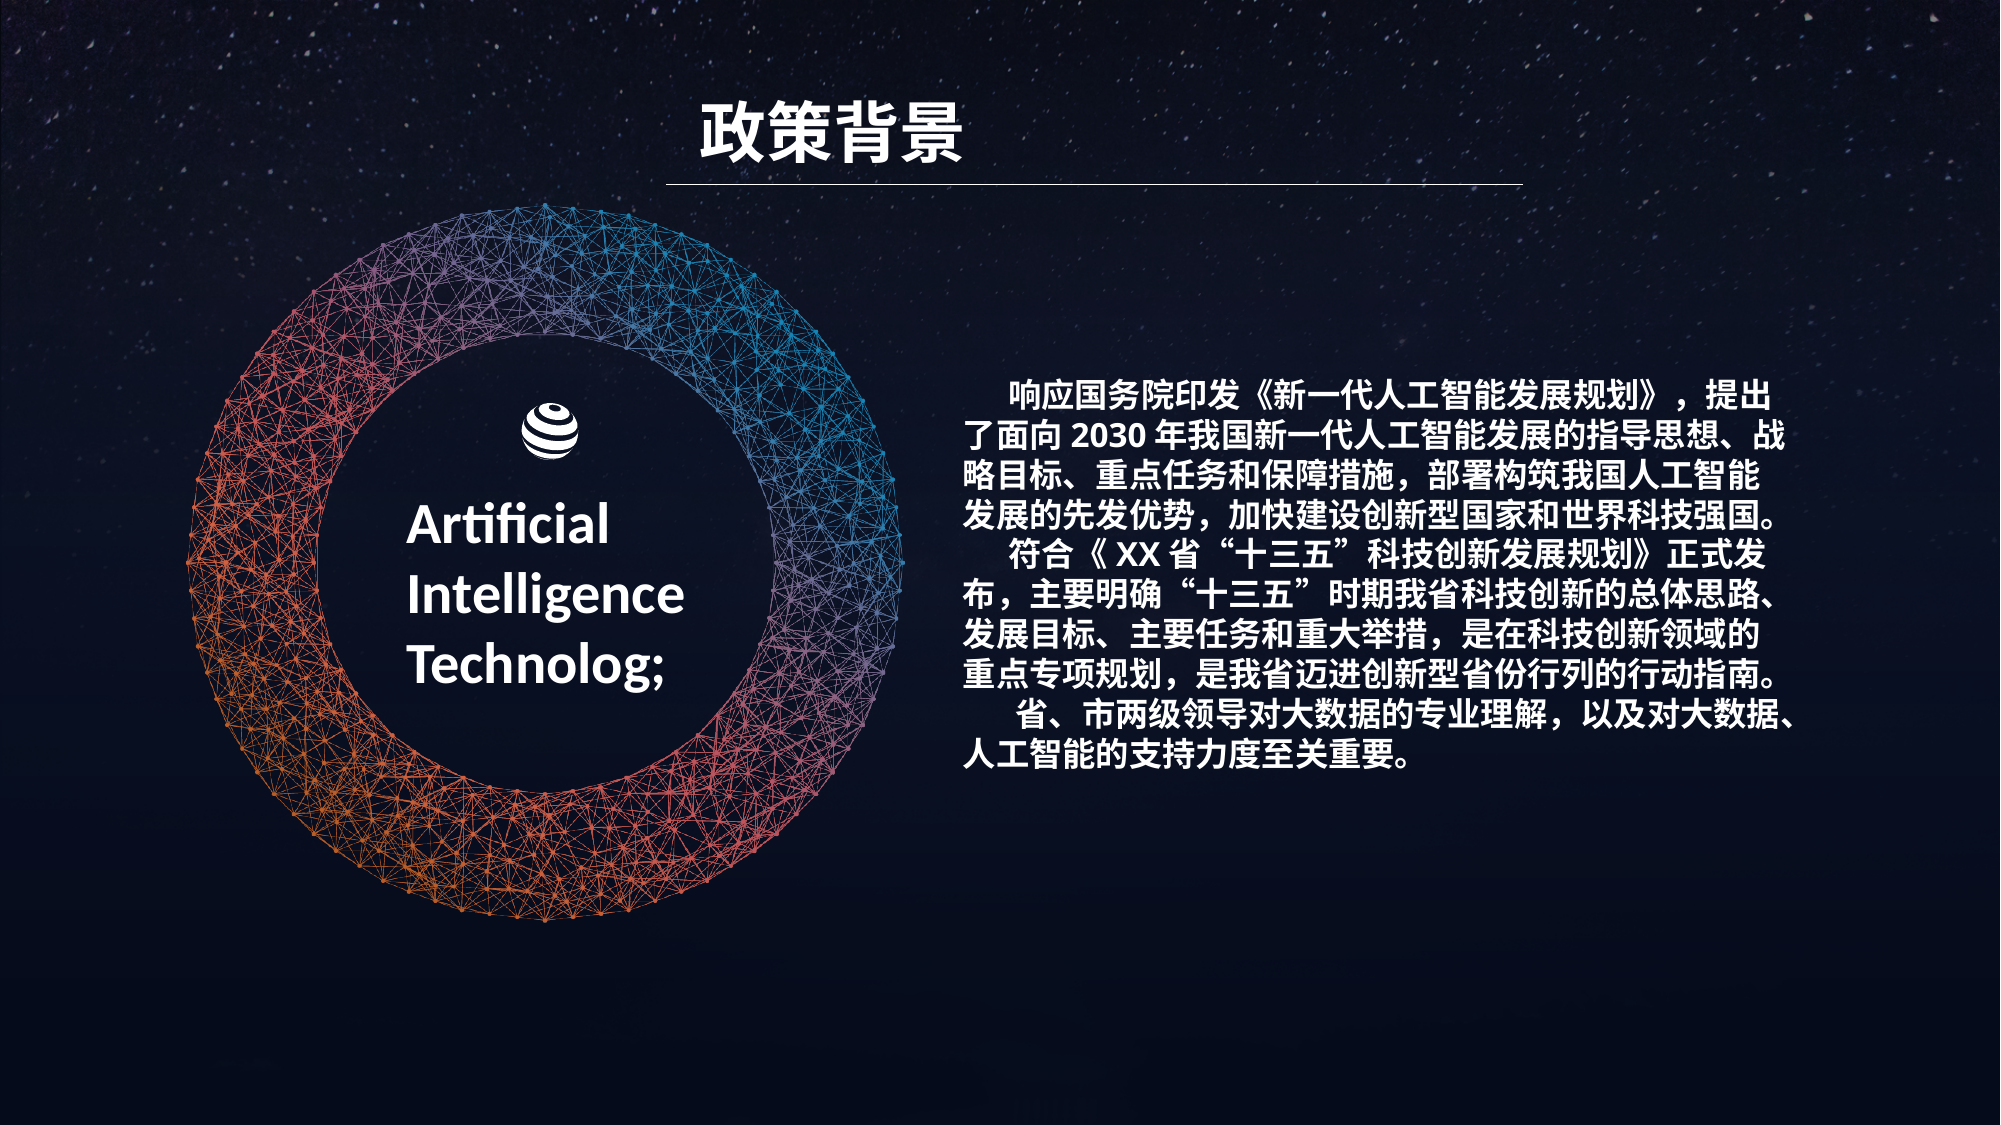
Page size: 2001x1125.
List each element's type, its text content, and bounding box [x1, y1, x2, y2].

text_box 政策背景 [653, 83, 1536, 179]
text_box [521, 403, 579, 461]
picture [0, 0, 2000, 1125]
text_box 响应国务院印发《新一代人工智能发展规划》，提出了面向2030年我国新一代人工智能发展的指导思想、战略目标、重点任务和保障措施，部署构筑我国人工智能发展的先发优势，加快建设创新型国家和世界科技强国。 符合《XX省“十三五”科技创新发展规划》正式发布，主要明确“十三五”时期我省科技创新的总体思路、发展目标、主要任务和重大举措，是在科技创新领域的重点专项规划，是我省迈进创新型省份行列的行动指南。 省、市两级领导对大数据的专业理解，以及对大数据、人工智能的支持力度至关重要。 [948, 326, 1805, 781]
